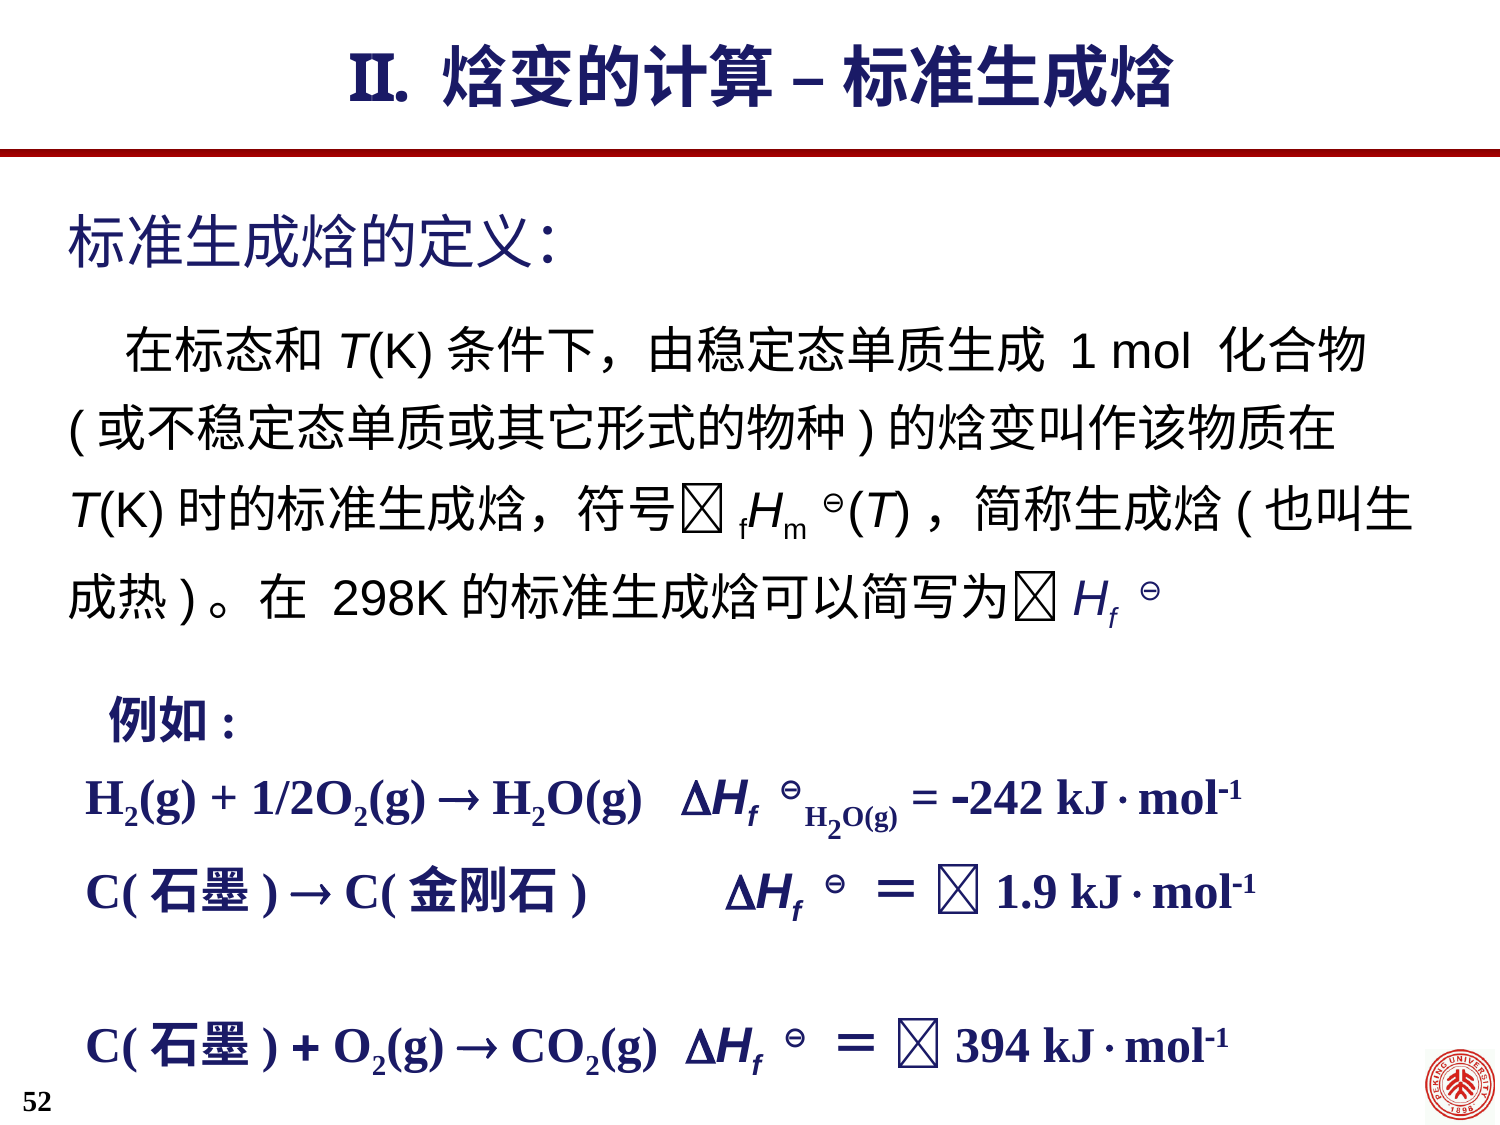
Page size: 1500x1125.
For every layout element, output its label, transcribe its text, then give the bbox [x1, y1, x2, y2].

picture [1425, 1049, 1495, 1125]
text_box 标准生成焓的定义： 在标态和T(K)条件下，由稳定态单质生成 1 mol 化合物(或不稳定态单质或其它形式的物种)的焓变叫作该物质在T(K)时的标准生成焓，符号fHm ⊖ (T)，简称生成焓(也叫生成热)。在 298K的标准生成焓可以简写为Hf ⊖ [53, 177, 1459, 642]
text_box 焓变的计算 – 标准生成焓 [124, 12, 1400, 138]
text_box 例如: H2(g) + 1/2O2(g)  H2O(g) Hf ⊖ H2O(g) = 242 kJmol1 C(石墨)  C(金刚石) Hf ⊖ ＝ 1.9 kJmol1 C(石墨)  O2(g)  CO2(g) Hf ⊖ ＝ 394 kJmol1 [70, 668, 1356, 1089]
footer 52 [0, 1074, 76, 1113]
text_box [0, 149, 1500, 157]
